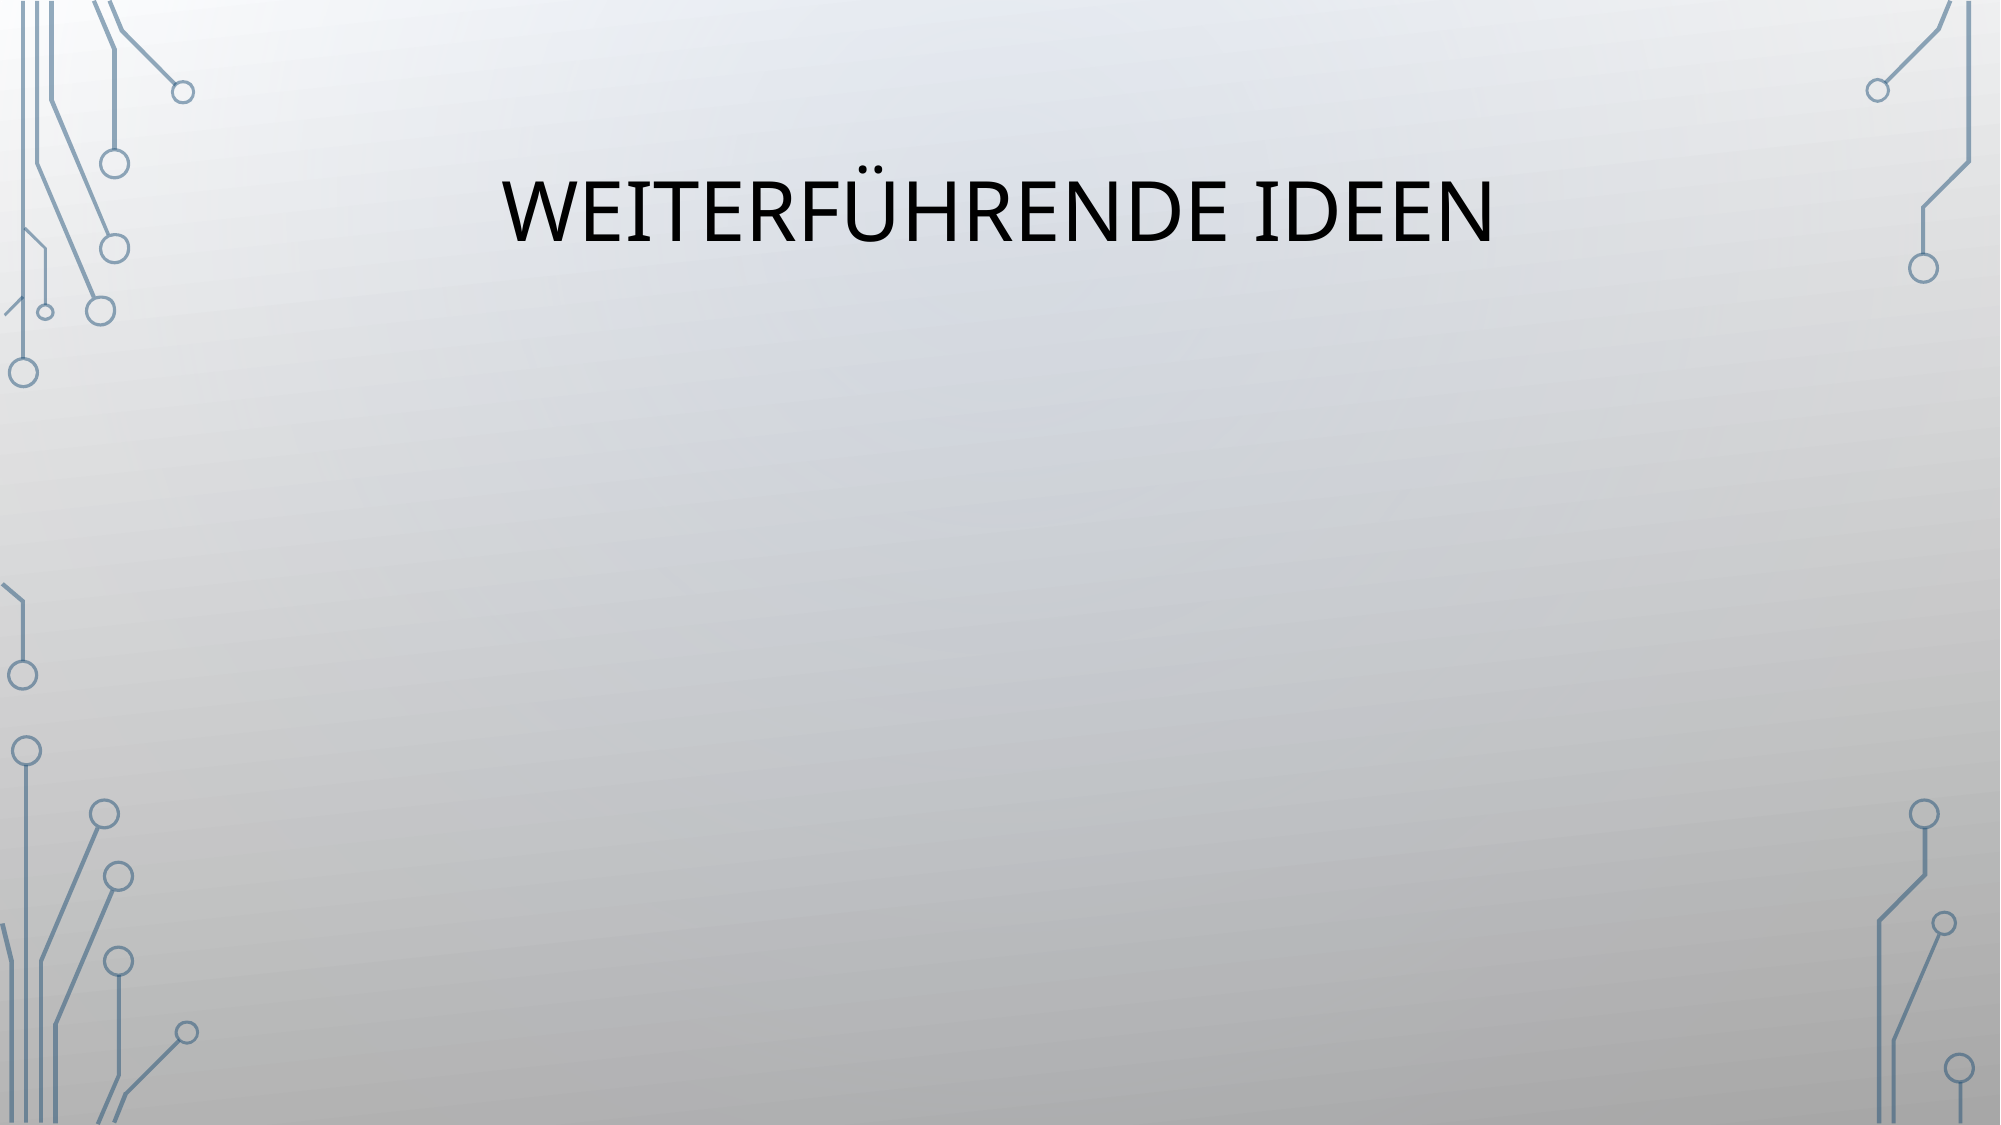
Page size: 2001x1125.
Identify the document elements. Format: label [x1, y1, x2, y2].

text_box [0, 0, 201, 1125]
picture [201, 0, 2000, 1125]
text_box [1863, 0, 1976, 1124]
